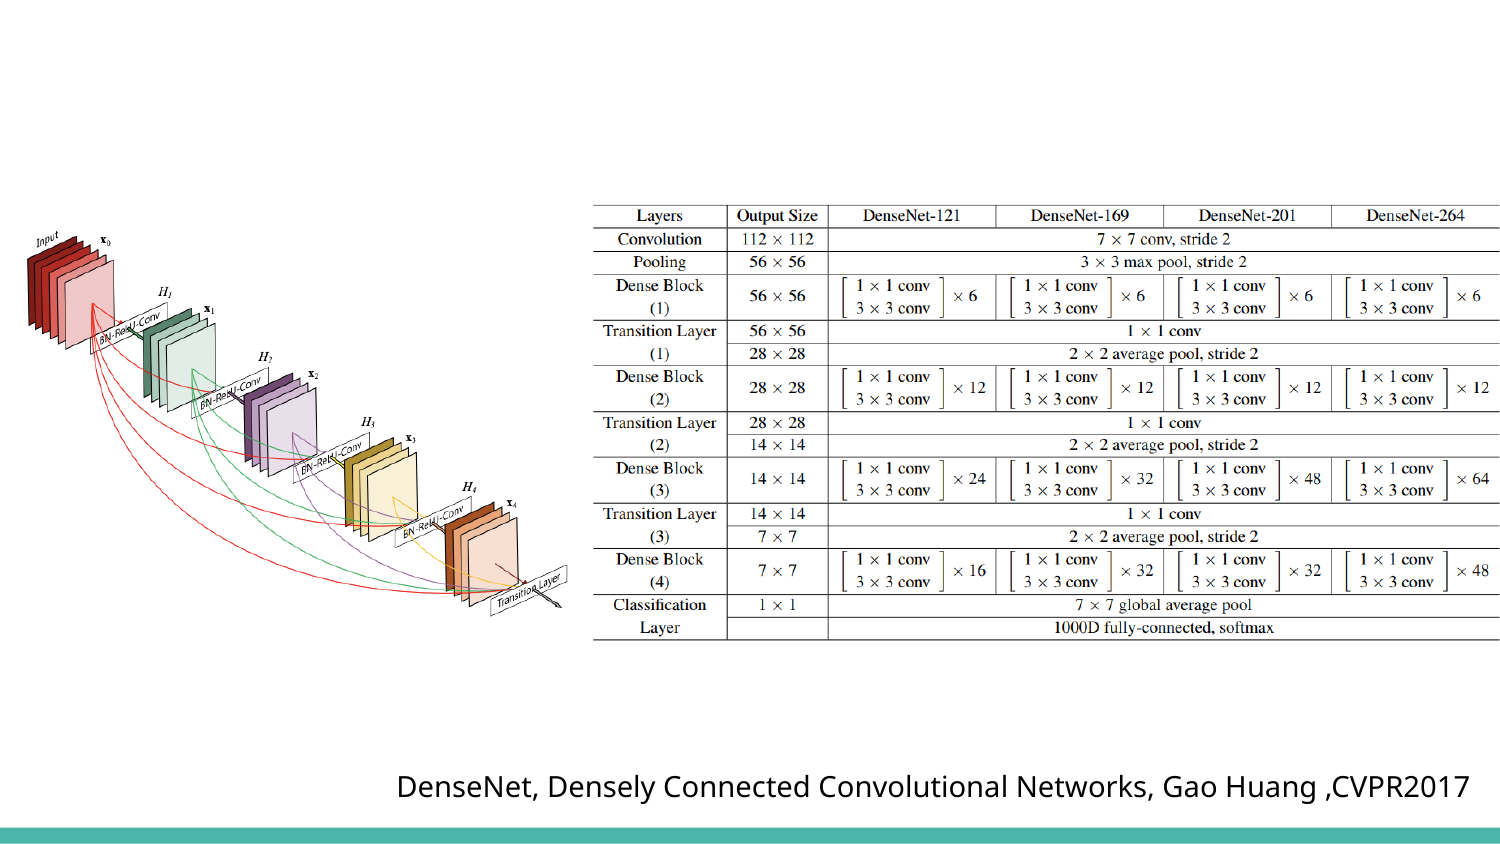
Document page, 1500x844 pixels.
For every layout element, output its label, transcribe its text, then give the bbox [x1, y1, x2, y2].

picture [589, 200, 1500, 643]
text_box DenseNet, Densely Connected Convolutional Networks, Gao Huang ,CVPR2017 [381, 752, 1495, 818]
picture [0, 200, 581, 643]
